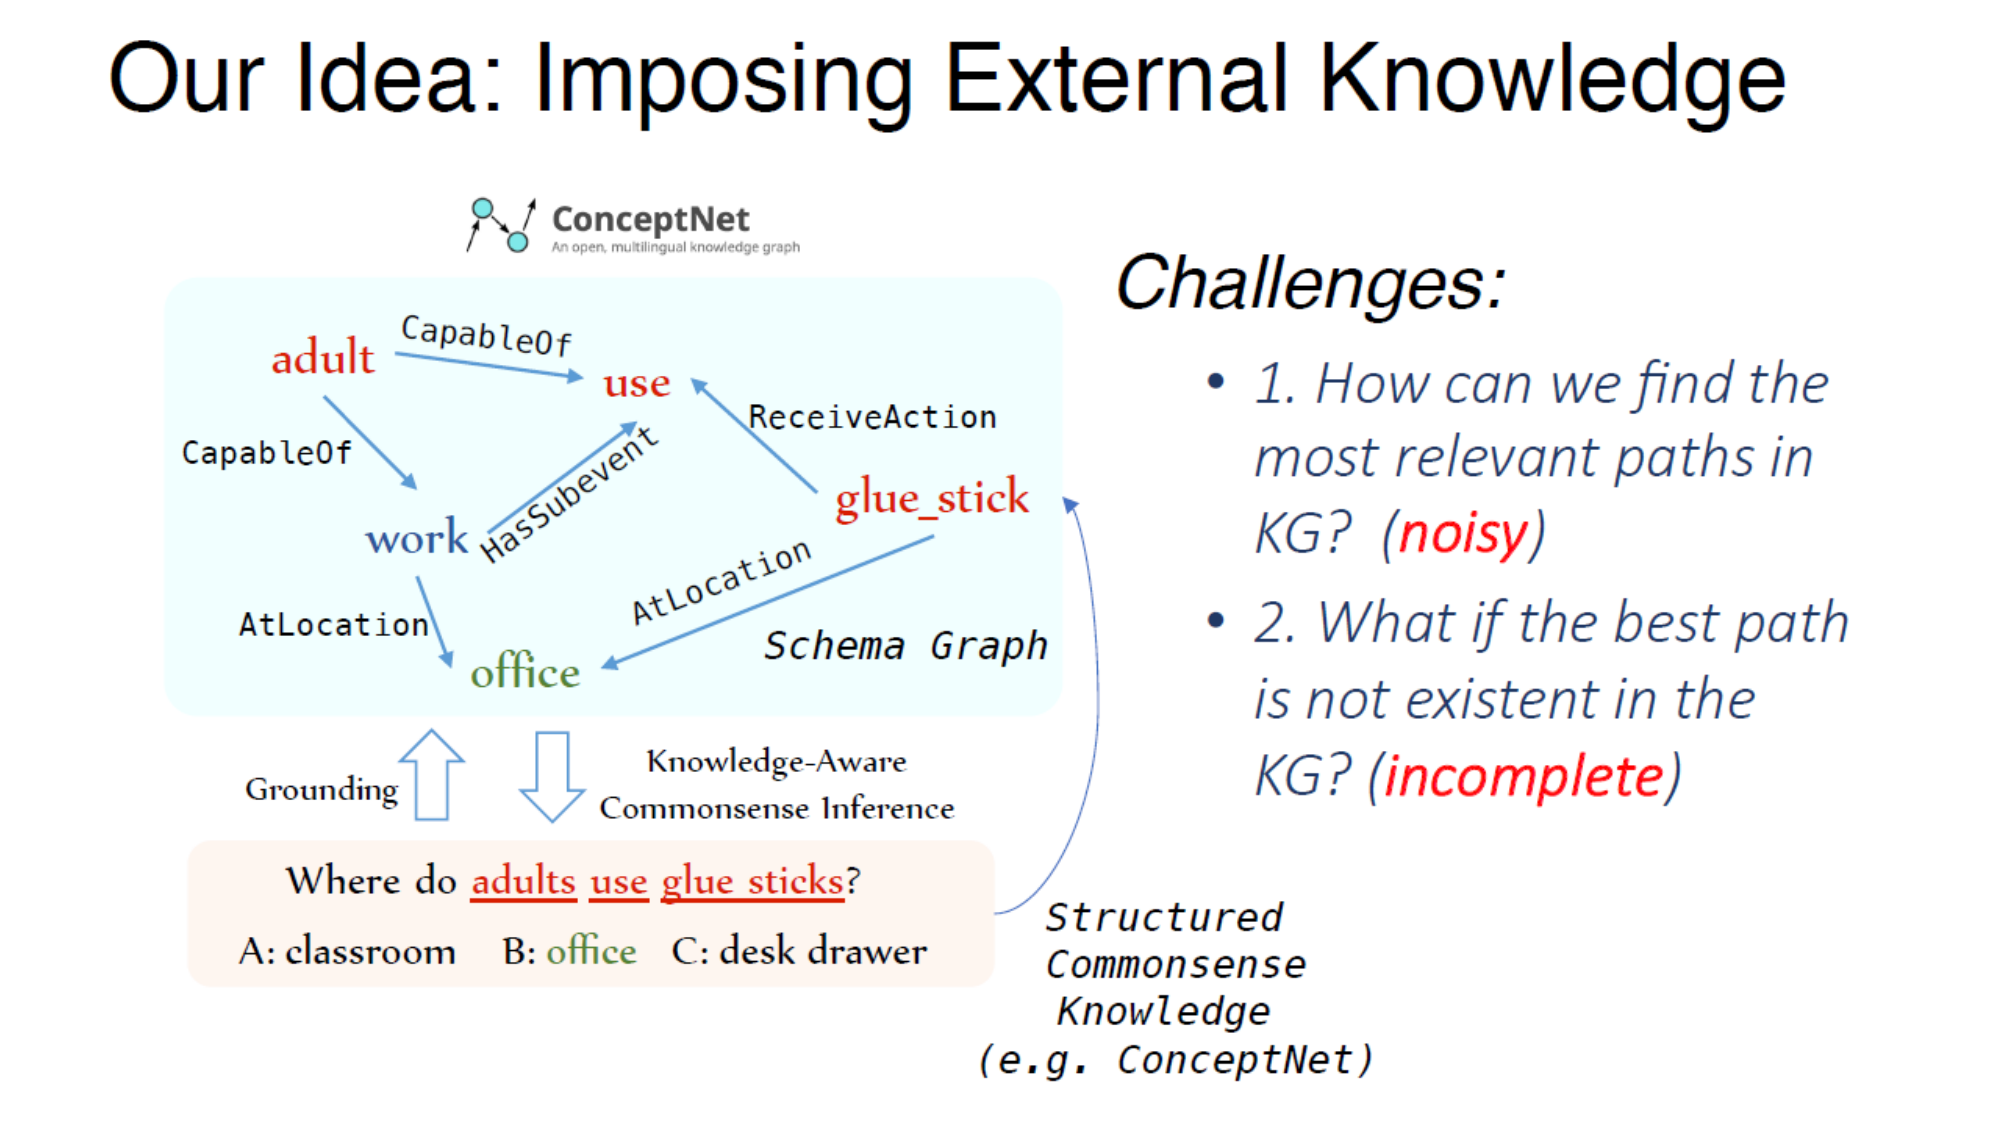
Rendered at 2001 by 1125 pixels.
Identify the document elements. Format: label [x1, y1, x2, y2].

picture [95, 14, 1905, 1111]
